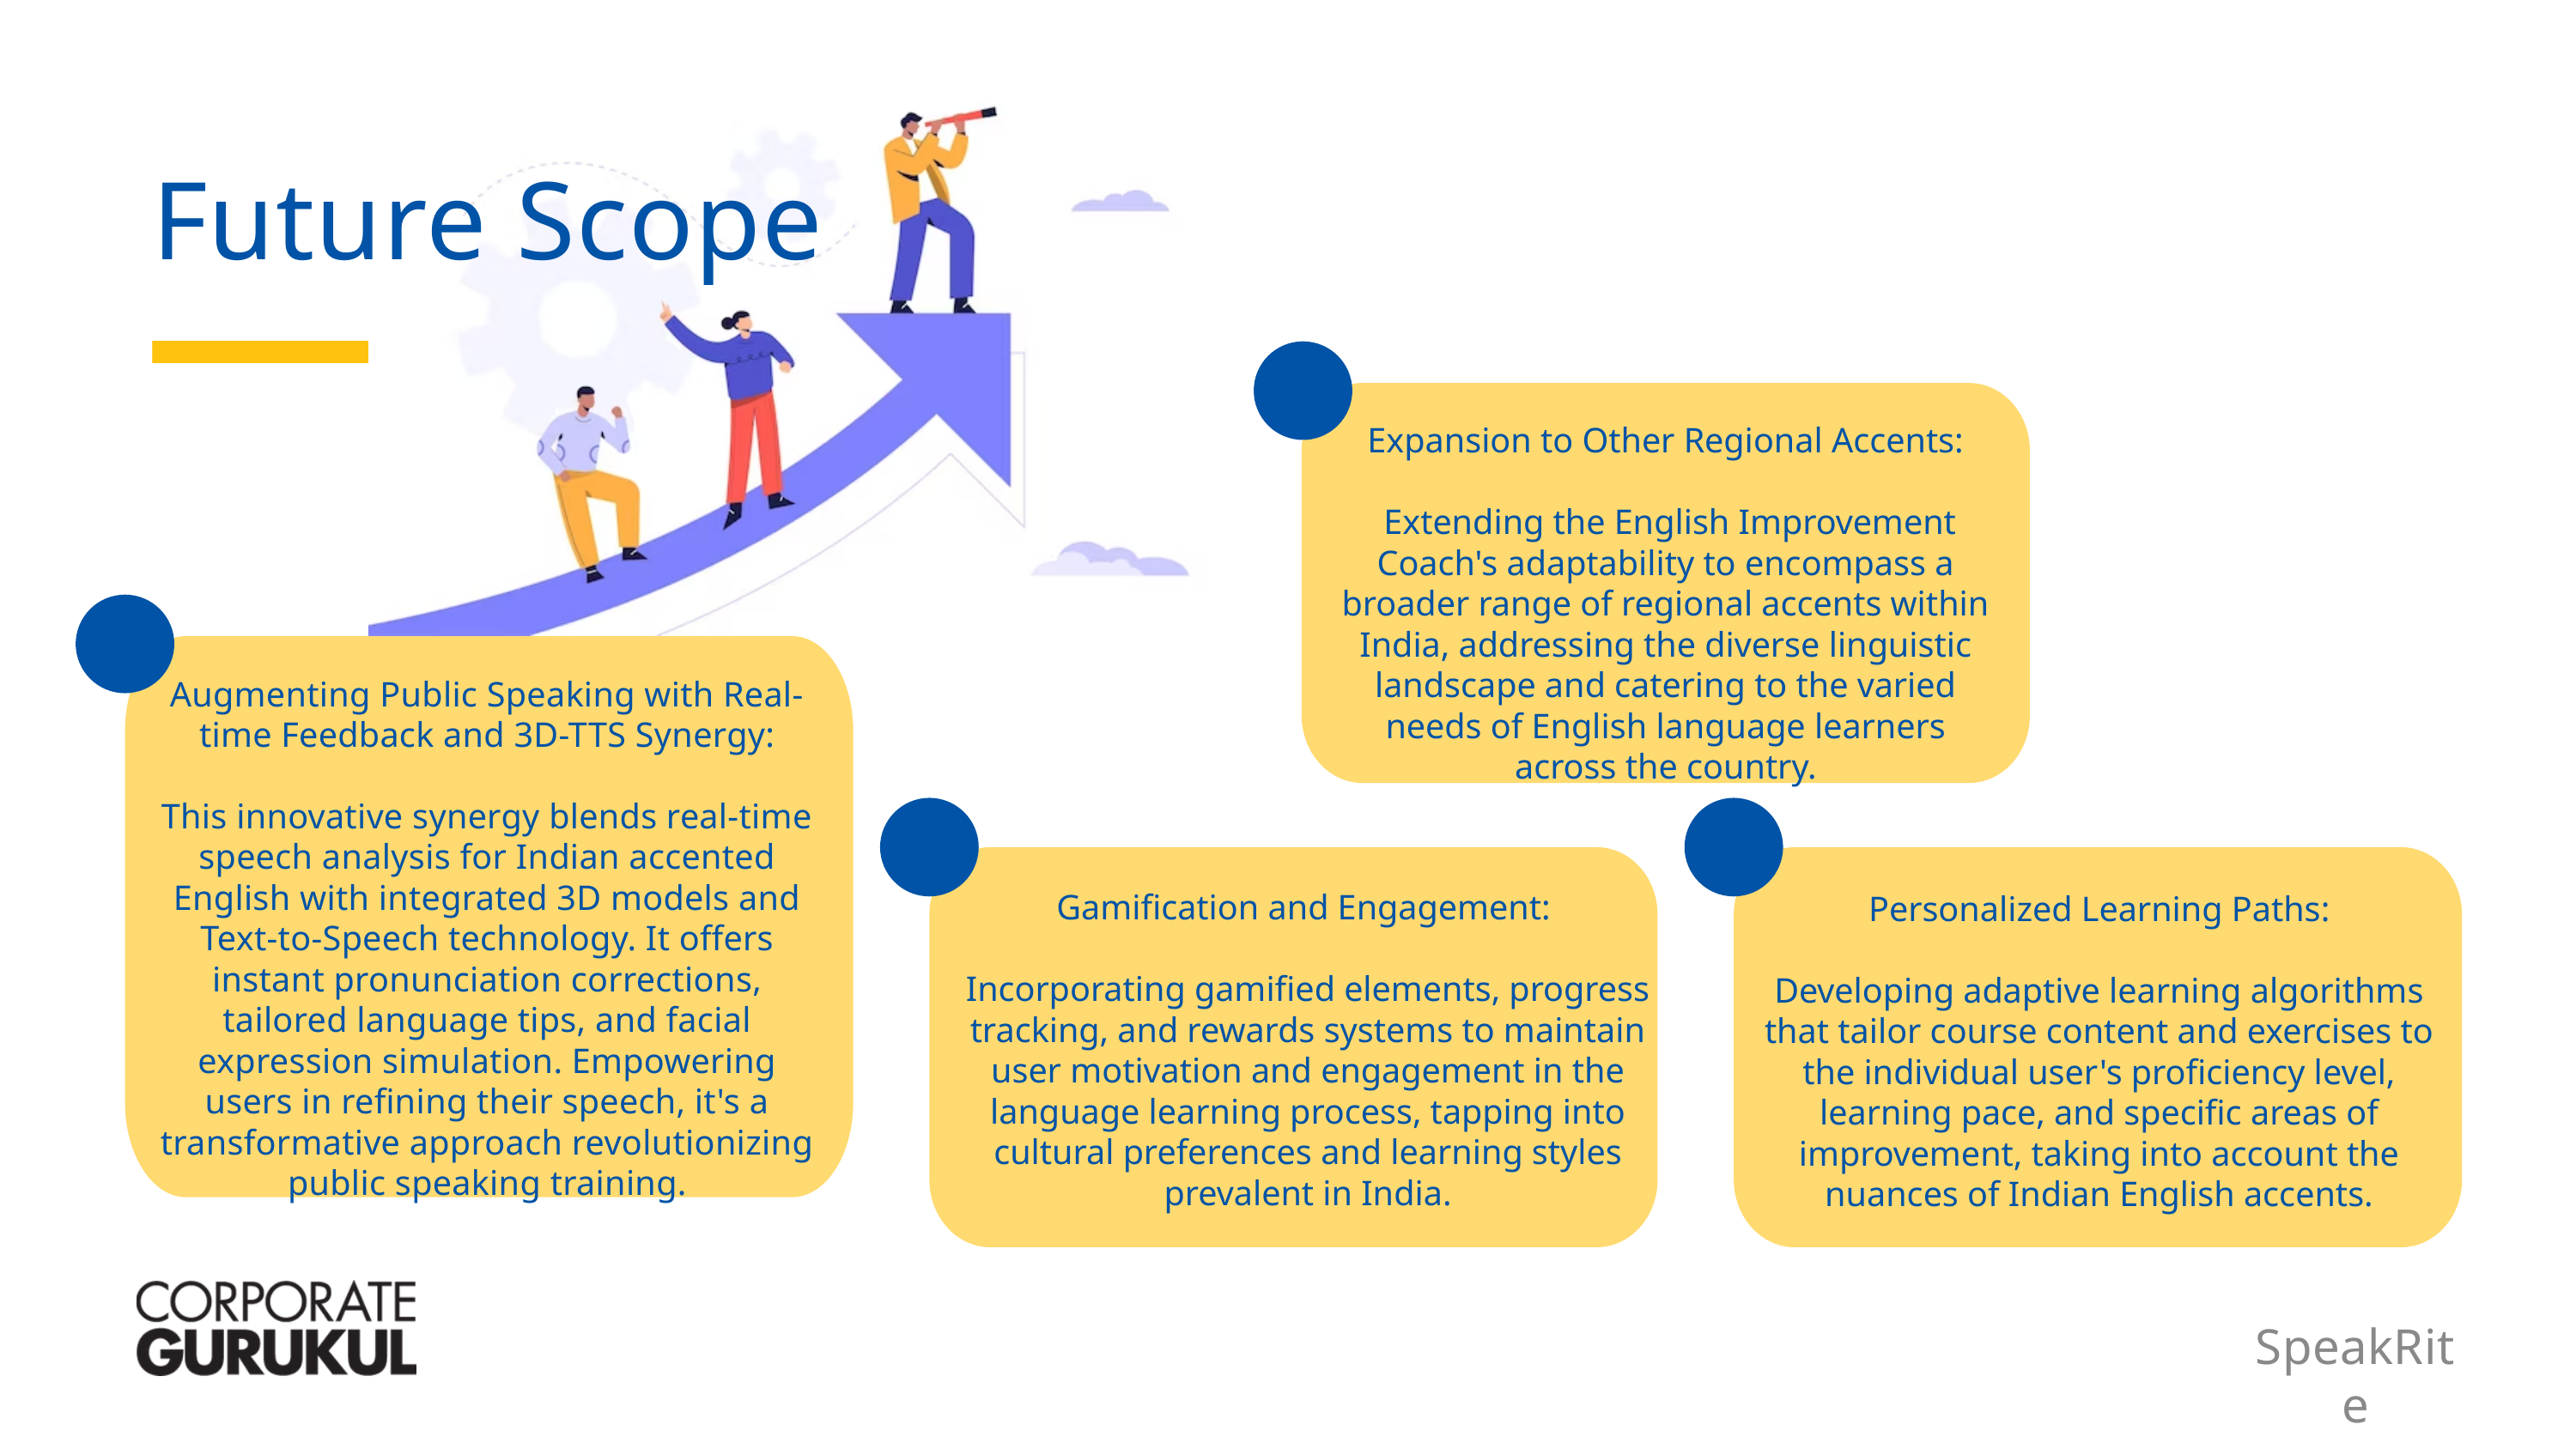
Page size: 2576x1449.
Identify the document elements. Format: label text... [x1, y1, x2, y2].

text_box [75, 594, 854, 1197]
text_box [368, 282, 1255, 637]
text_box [1253, 341, 2031, 784]
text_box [879, 797, 1658, 1248]
text_box [136, 1280, 416, 1376]
text_box SpeakRite [2248, 1316, 2463, 1433]
text_box Future Scope [152, 152, 1339, 282]
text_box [1684, 797, 2463, 1248]
text_box [152, 341, 368, 363]
text_box [368, 46, 1255, 152]
